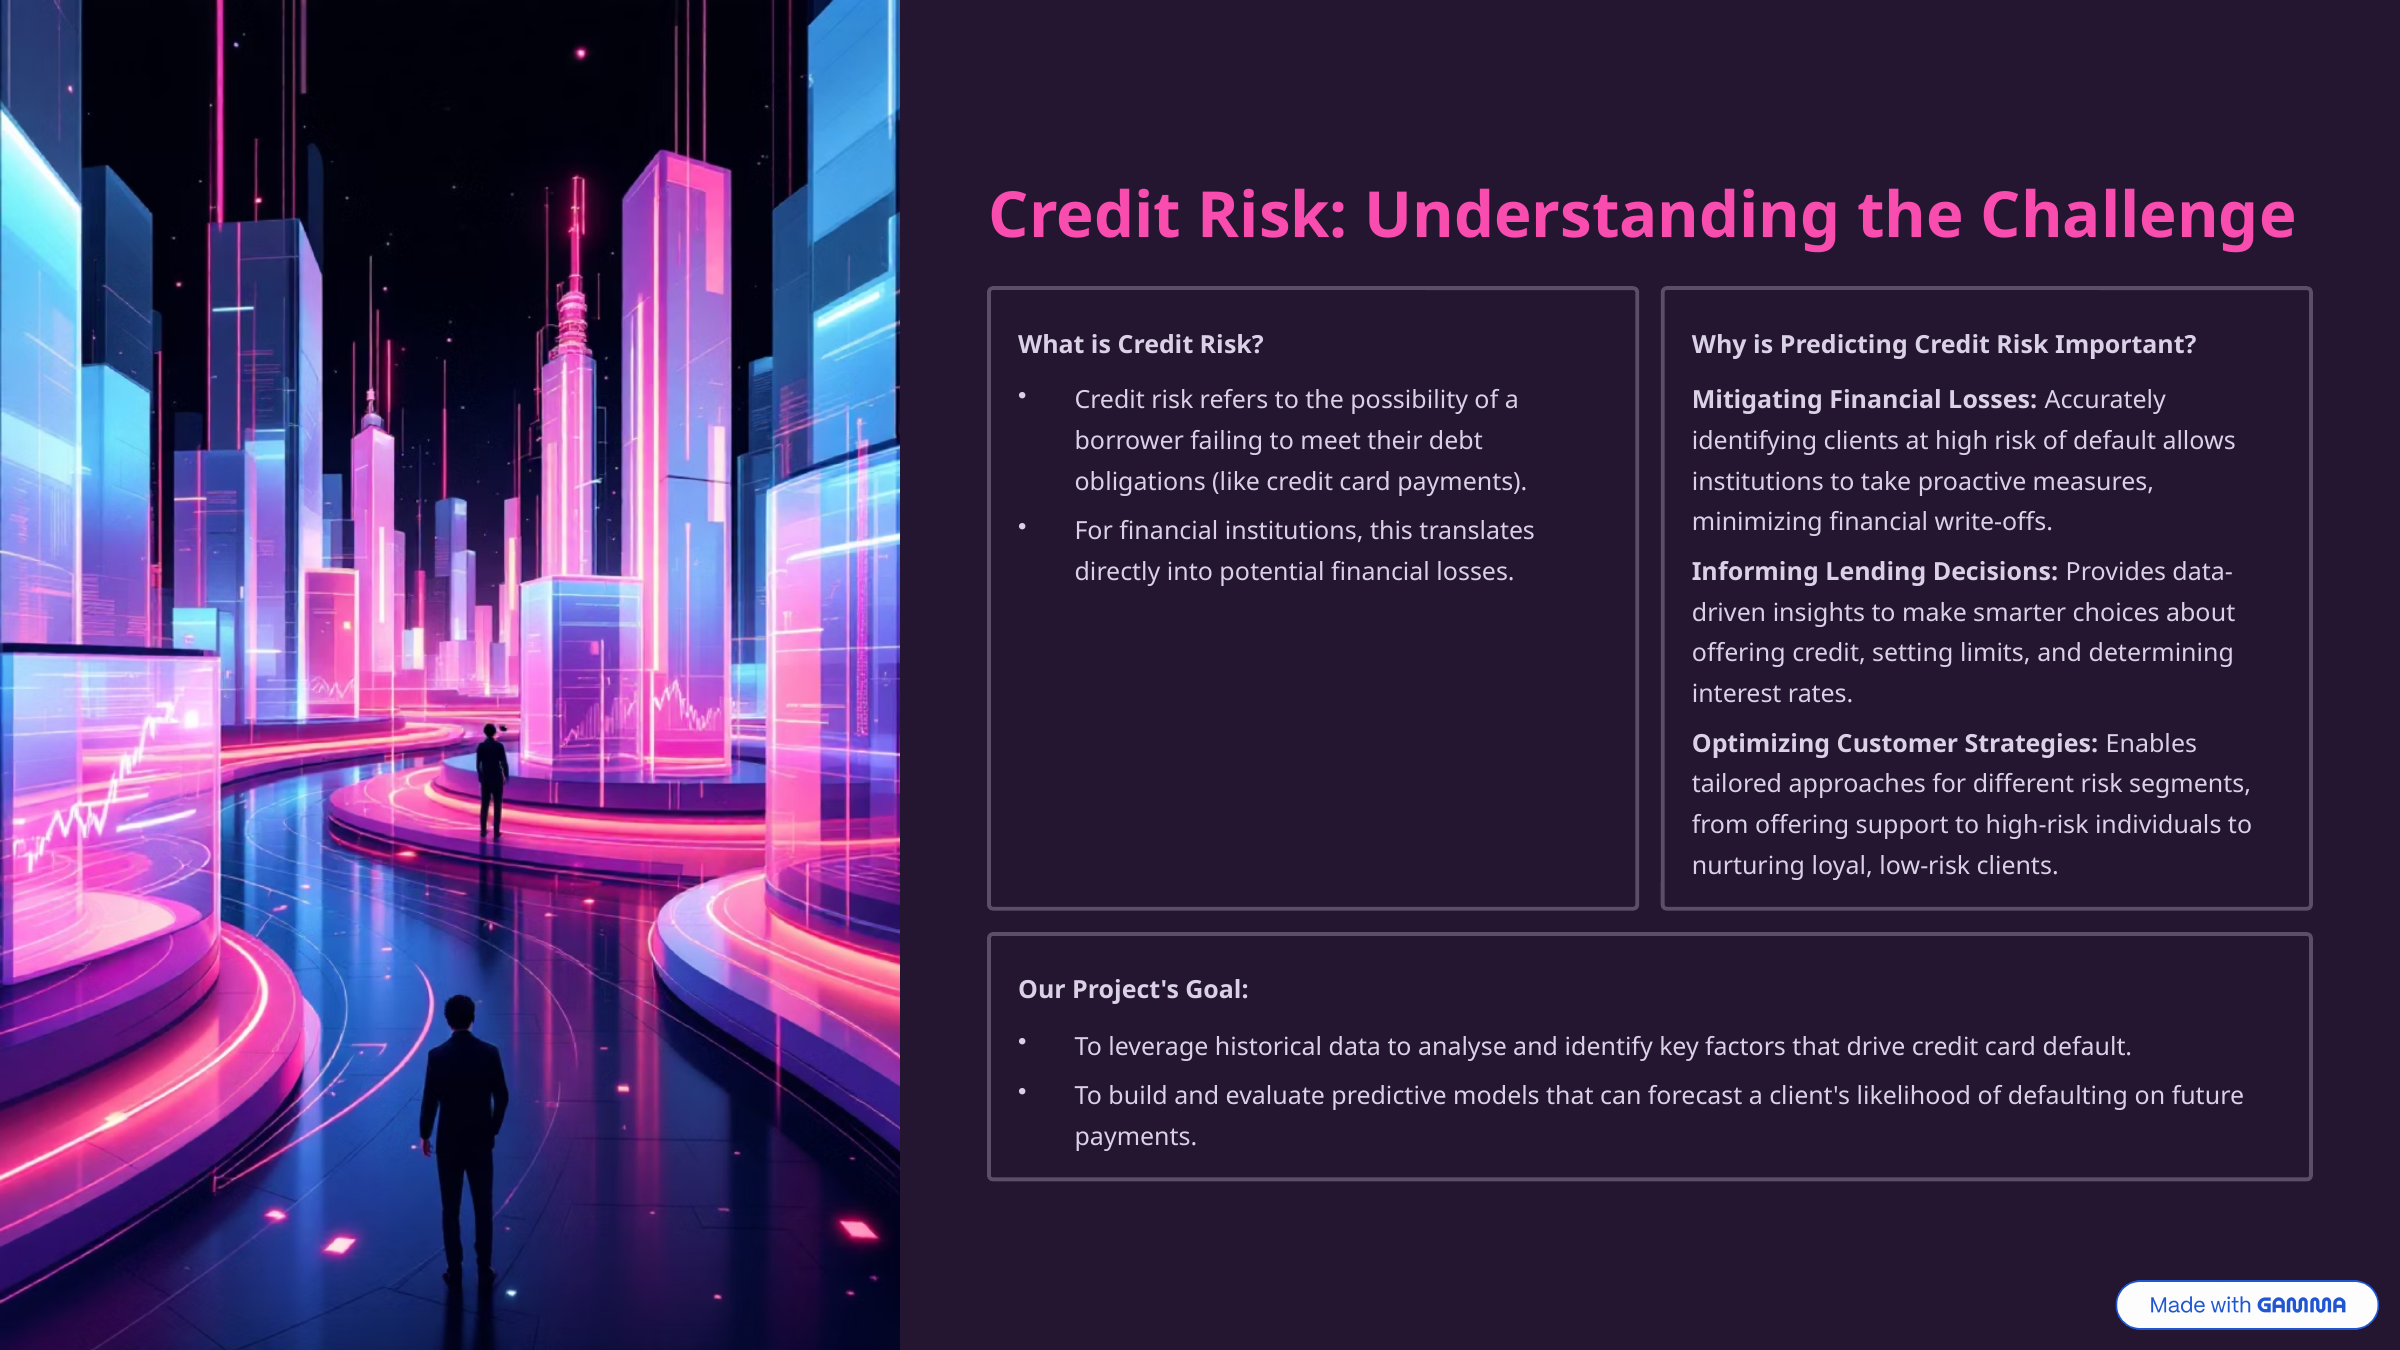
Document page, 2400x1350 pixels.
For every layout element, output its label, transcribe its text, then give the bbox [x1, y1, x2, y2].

text_box Why is Predicting Credit Risk Important? [1691, 317, 2282, 358]
text_box Informing Lending Decisions: Provides data-driven insights to make smarter choices about offering credit, setting limits, and determining interest rates. [1691, 545, 2282, 708]
text_box Credit Risk: Understanding the Challenge [988, 170, 2261, 250]
text_box [988, 934, 2311, 1180]
text_box What is Credit Risk? [1018, 317, 1609, 358]
text_box Mitigating Financial Losses: Accurately identifying clients at high risk of default allows institutions to take proactive measures, minimizing financial write-offs. [1691, 373, 2282, 537]
text_box To build and evaluate predictive models that can forecast a client's likelihood of defaulting on future payments. [1018, 1068, 2282, 1151]
text_box [988, 288, 1638, 909]
text_box To leverage historical data to analyse and identify key factors that drive credit card default. [1018, 1019, 2282, 1060]
text_box Our Project's Goal: [1018, 963, 2282, 1004]
picture [2106, 1271, 2389, 1339]
text_box For financial institutions, this translates directly into potential financial losses. [1018, 504, 1609, 586]
text_box Optimizing Customer Strategies: Enables tailored approaches for different risk segments, from offering support to high-risk individuals to nurturing loyal, low-risk clients. [1691, 716, 2282, 880]
picture [0, 0, 900, 1350]
text_box Credit risk refers to the possibility of a borrower failing to meet their debt obligations (like credit card payments). [1018, 373, 1609, 496]
text_box [1662, 288, 2311, 909]
